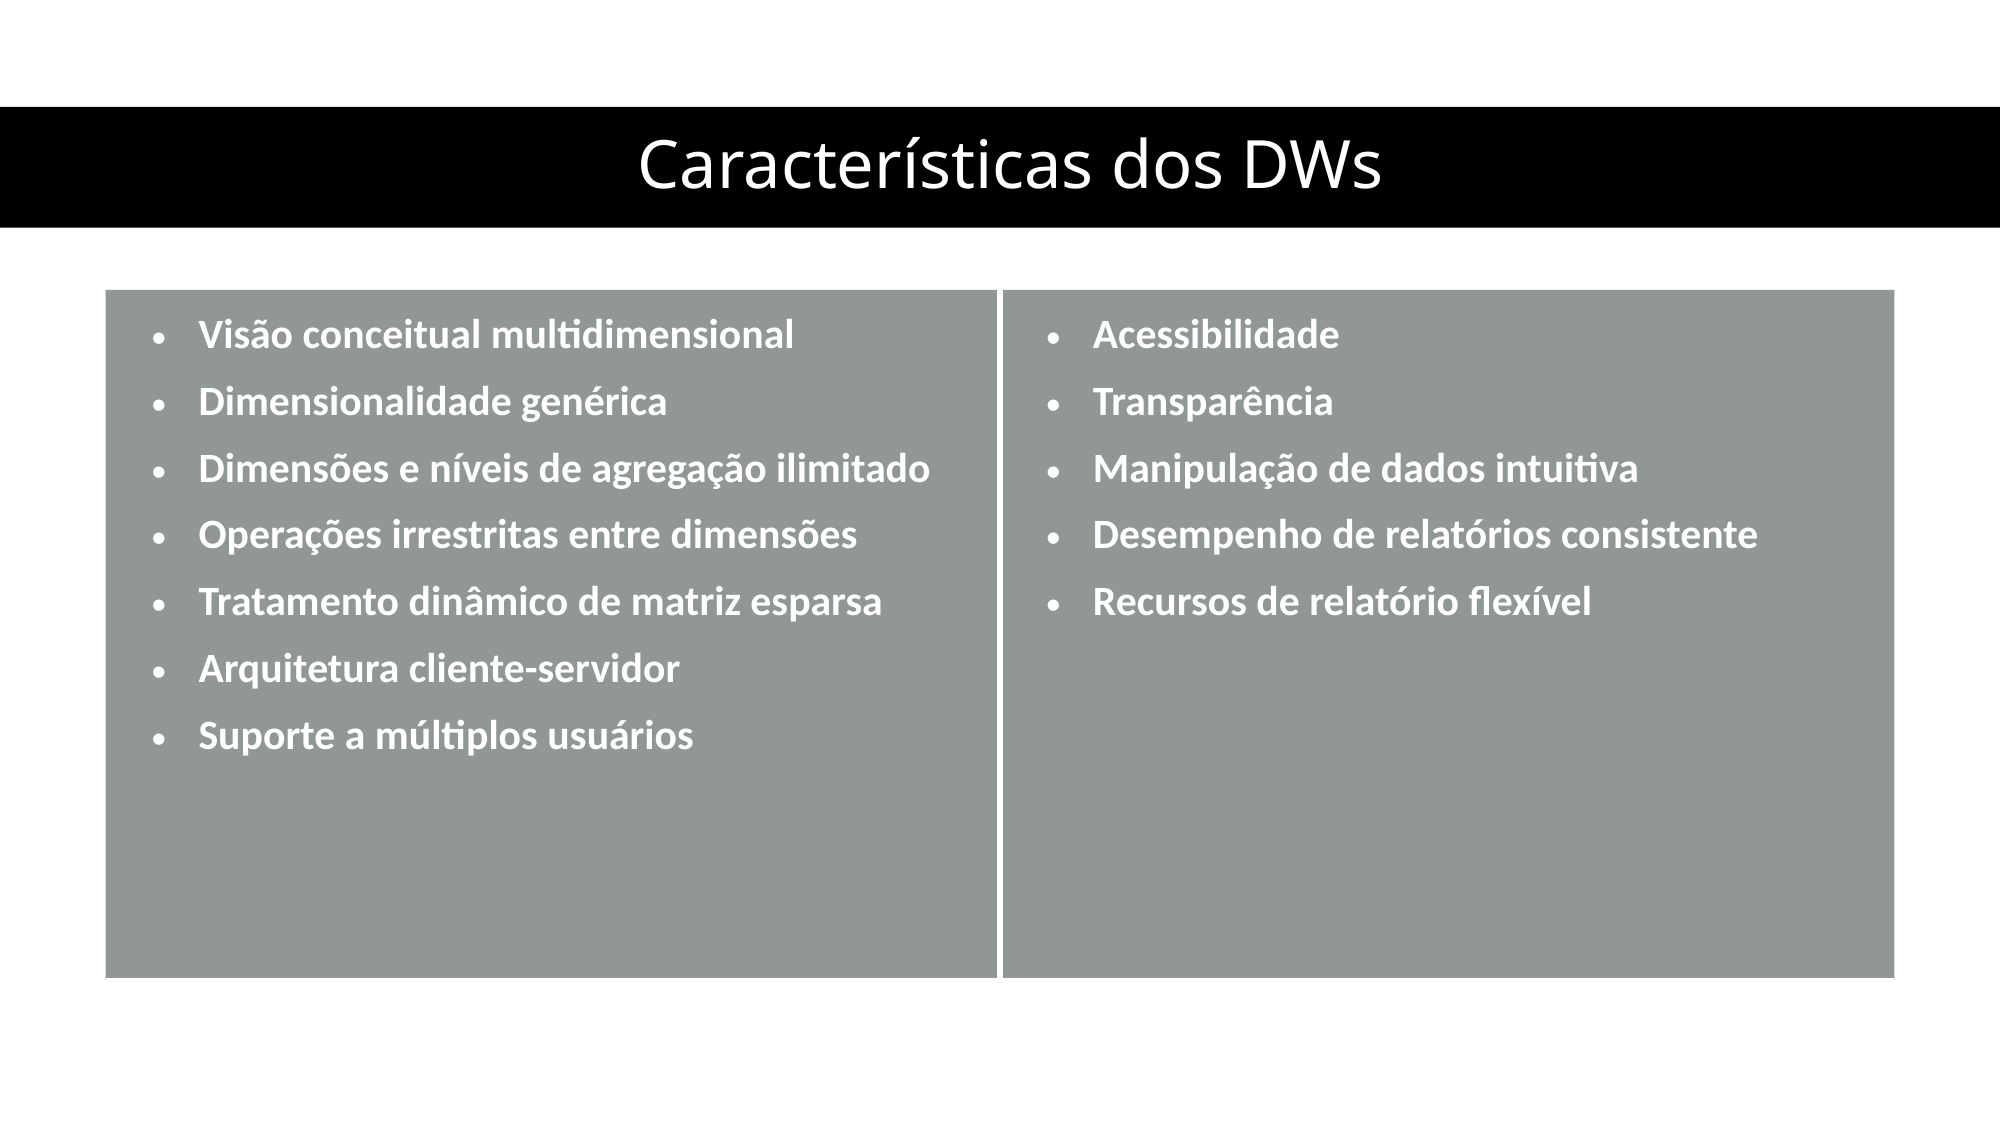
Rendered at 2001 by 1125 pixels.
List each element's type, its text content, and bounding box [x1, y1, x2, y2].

table_header Acessibilidade Transparência Manipulação de dados intuitiva Desempenho de relatórios consistente Recursos de relatório flexível [1003, 290, 1894, 978]
text_box [0, 106, 2000, 229]
title Características dos DWs [91, 105, 1931, 228]
table_header Visão conceitual multidimensional Dimensionalidade genérica Dimensões e níveis de agregação ilimitado Operações irrestritas entre dimensões Tratamento dinâmico de matriz esparsa Arquitetura cliente-servidor Suporte a múltiplos usuários [106, 290, 997, 978]
